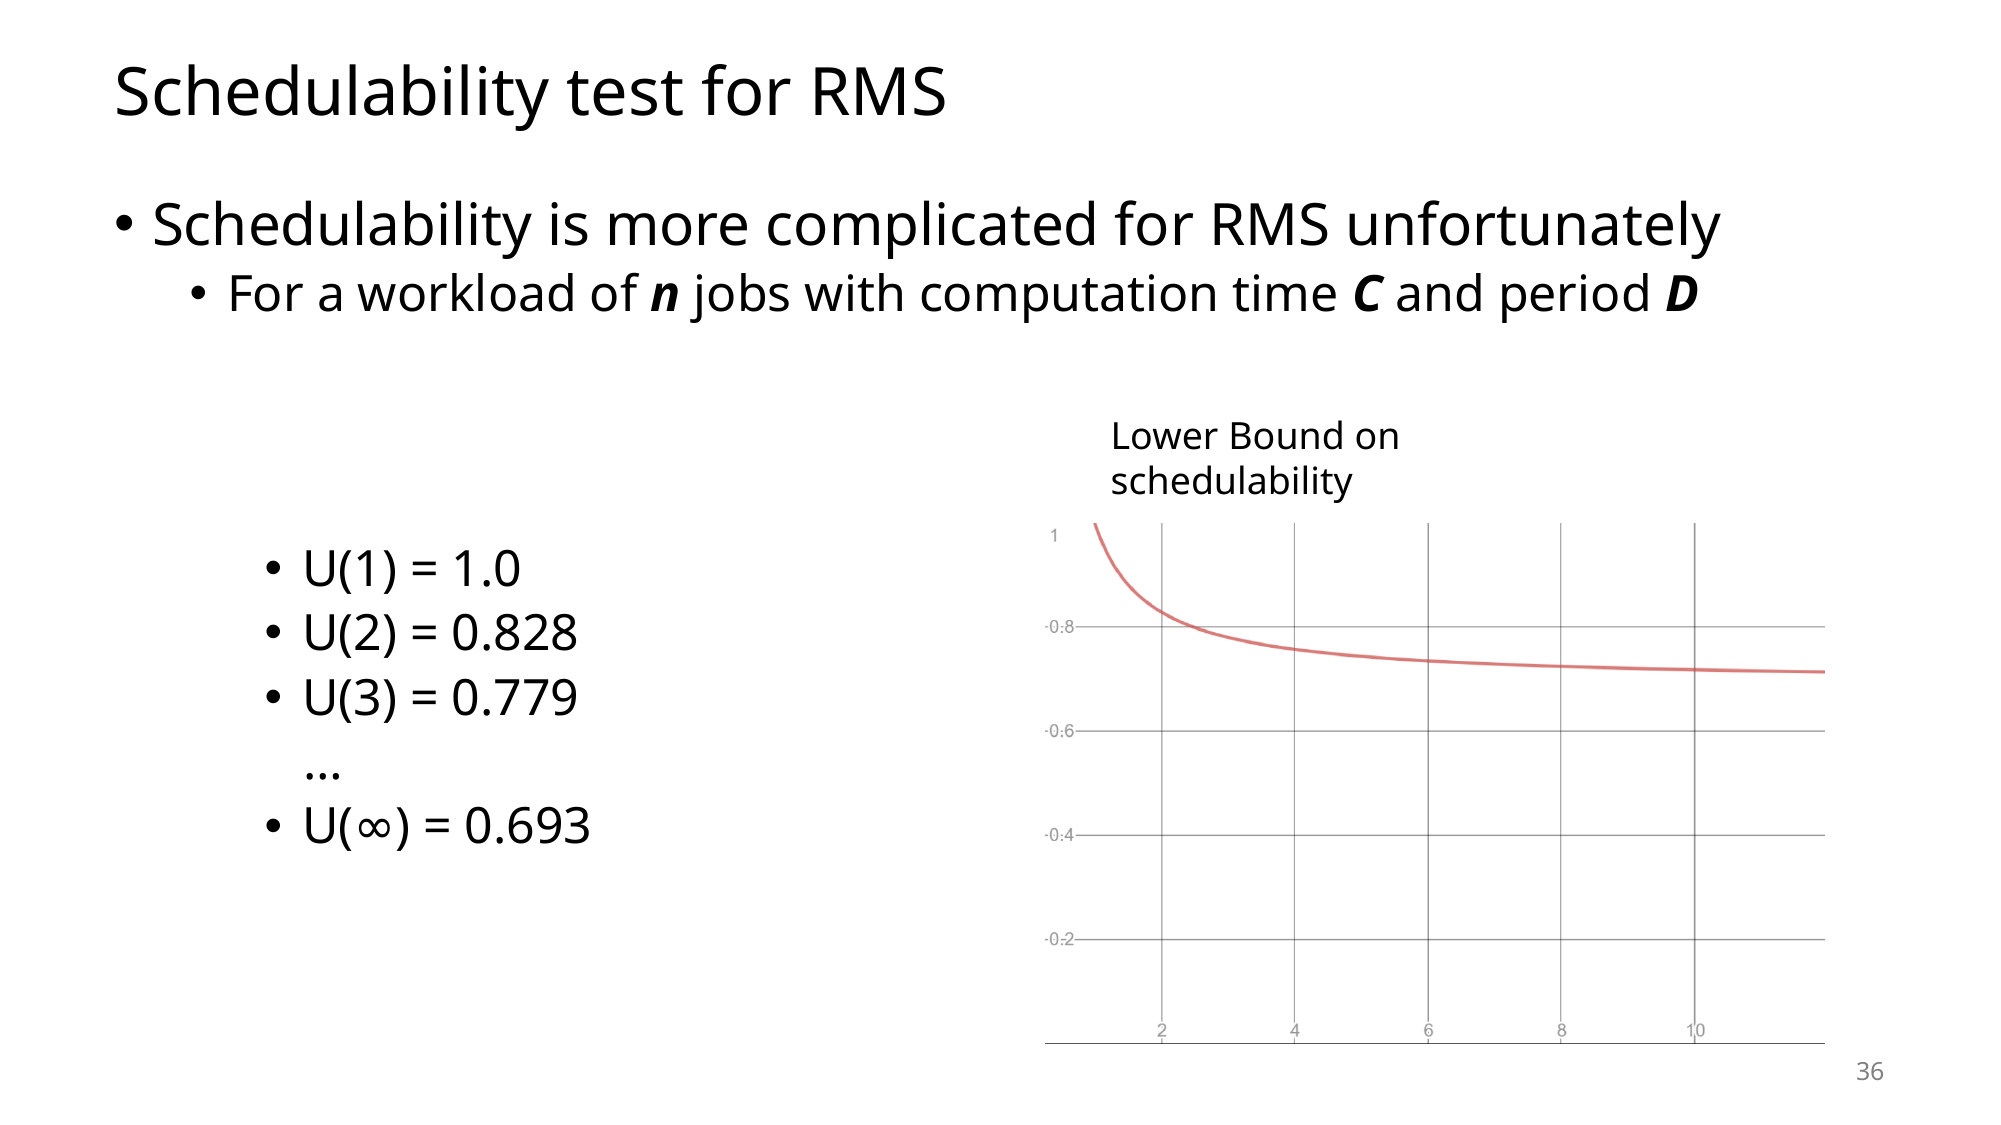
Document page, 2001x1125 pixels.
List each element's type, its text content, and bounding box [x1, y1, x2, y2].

slide_number 36 [1749, 1042, 1900, 1103]
picture [1045, 523, 1825, 1044]
title Schedulability test for RMS [99, 37, 1900, 150]
text_box Lower Bound on schedulability [1095, 404, 1648, 509]
